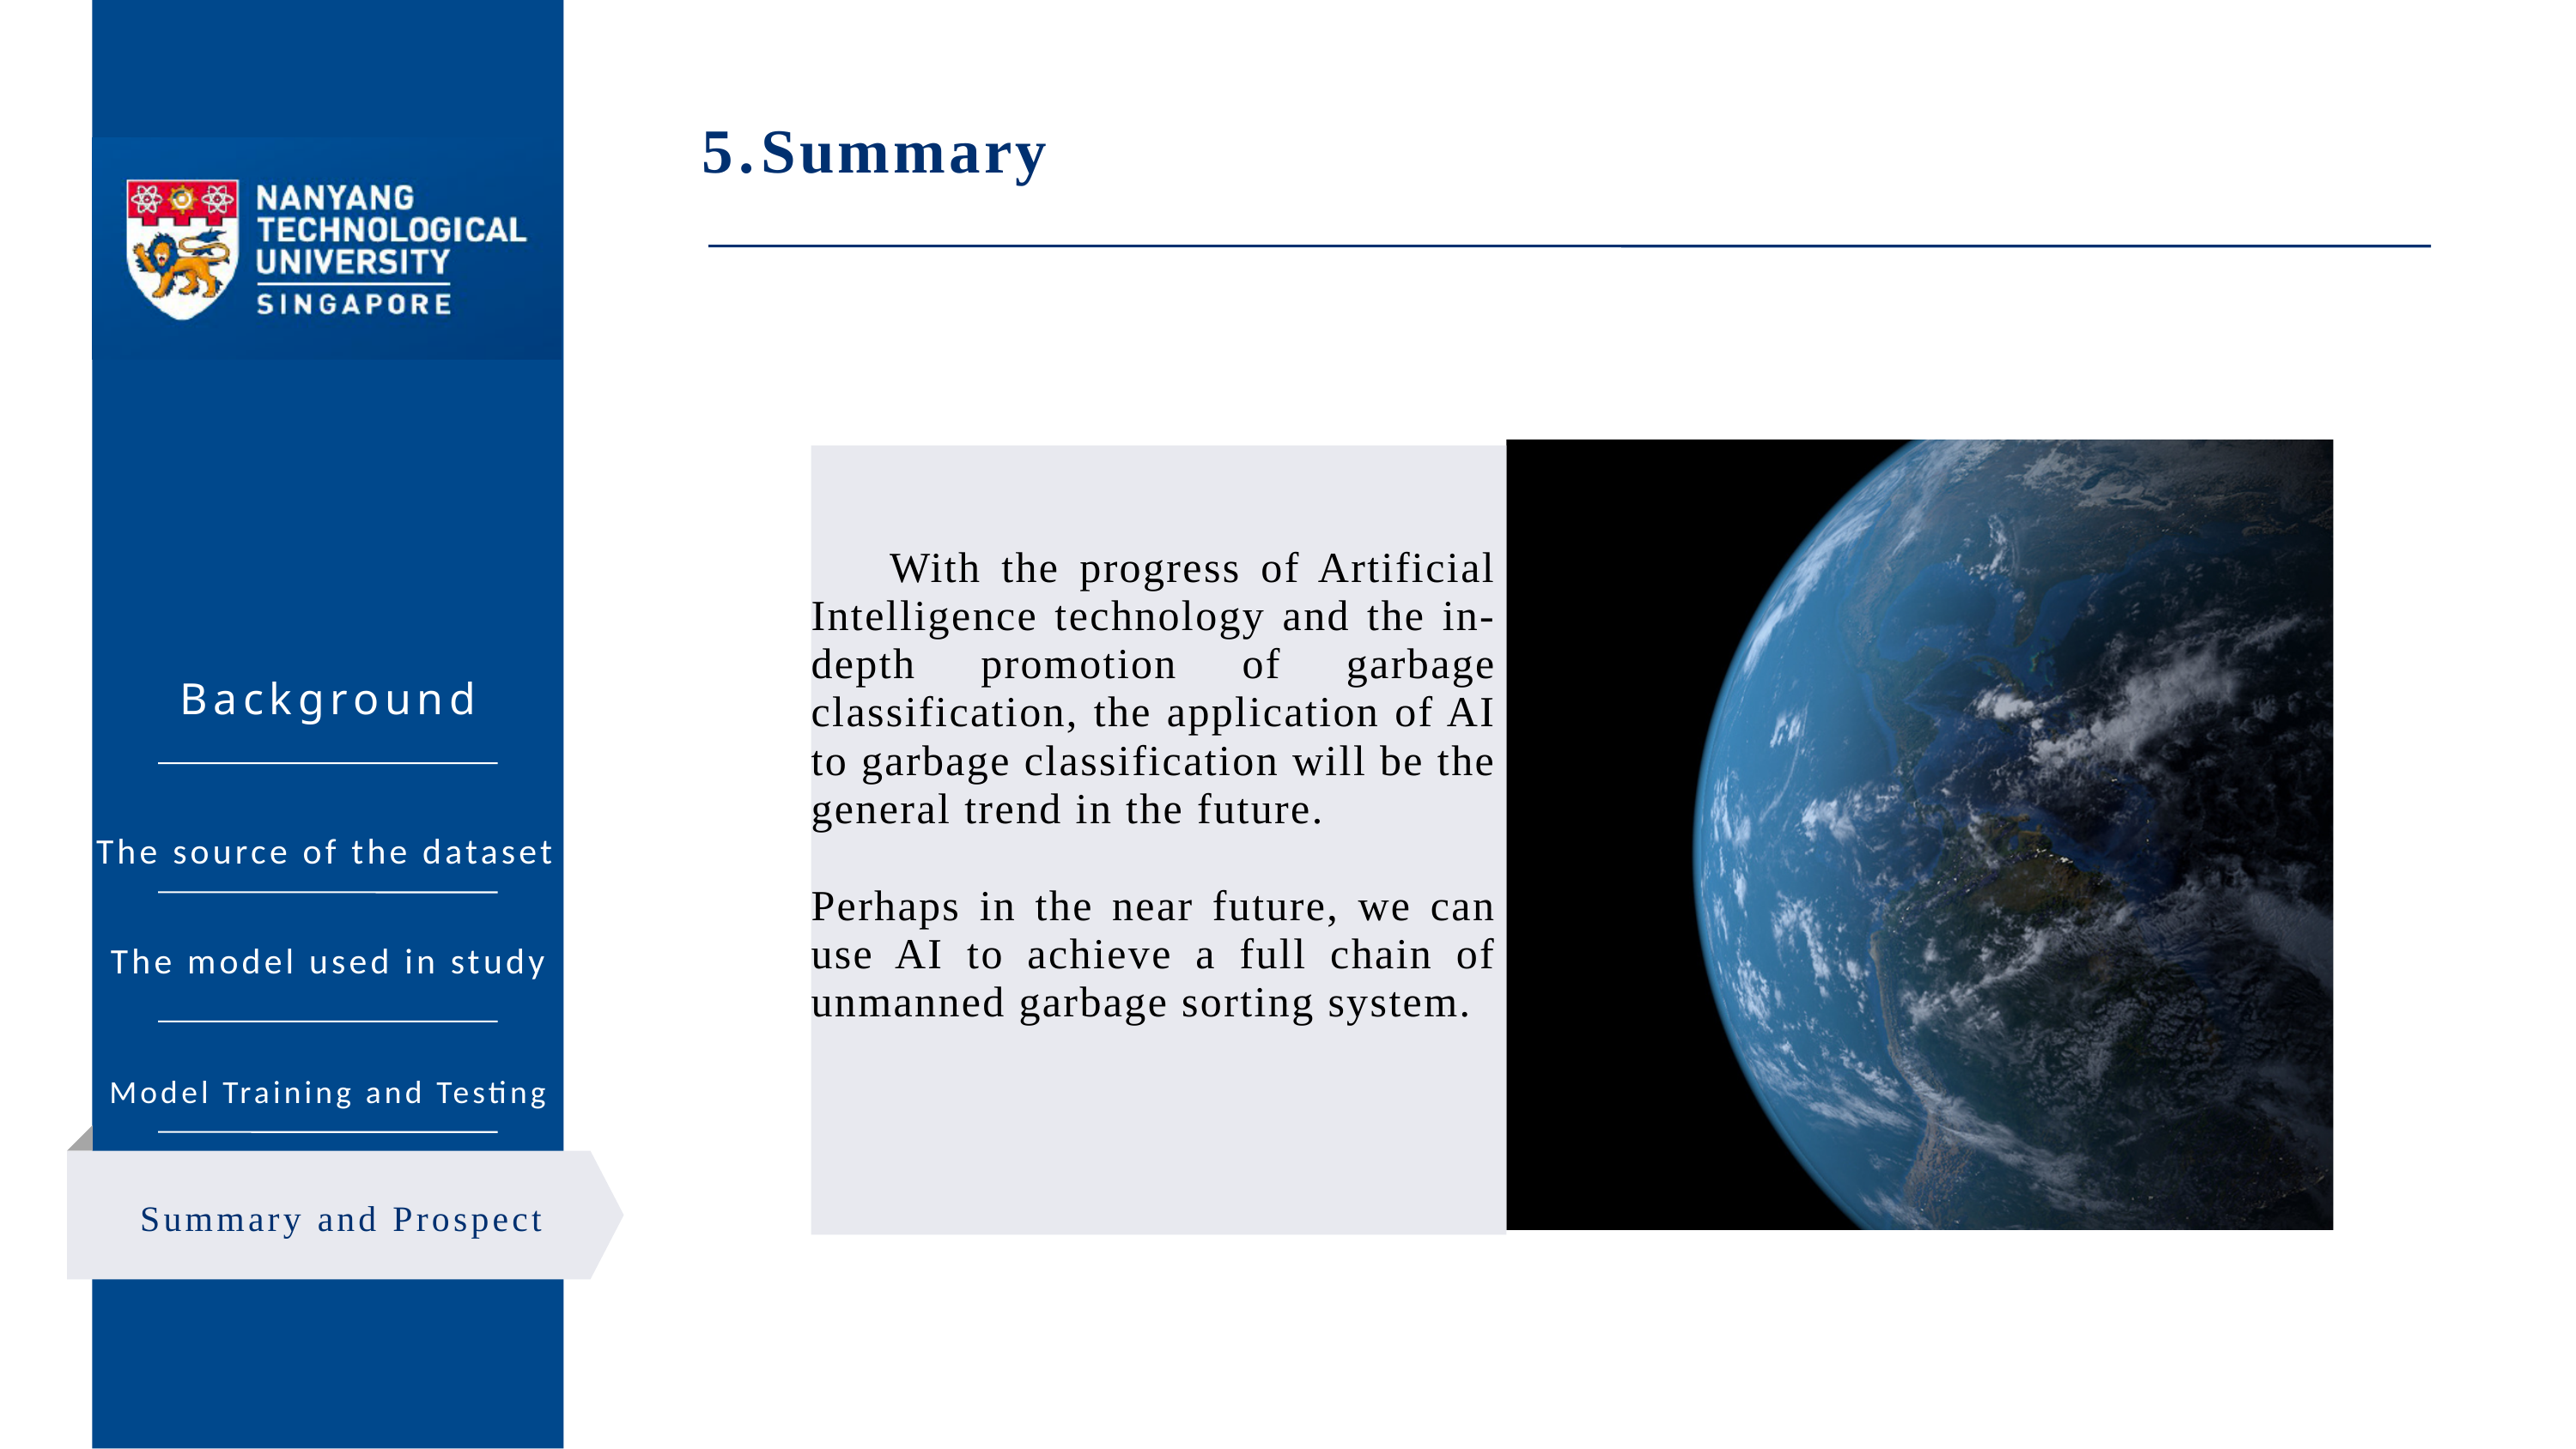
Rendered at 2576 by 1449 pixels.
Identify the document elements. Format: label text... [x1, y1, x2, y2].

picture [92, 137, 562, 360]
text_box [66, 0, 624, 1449]
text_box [1506, 440, 2334, 1230]
text_box 5.Summary [702, 105, 2425, 185]
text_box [811, 445, 1507, 1235]
